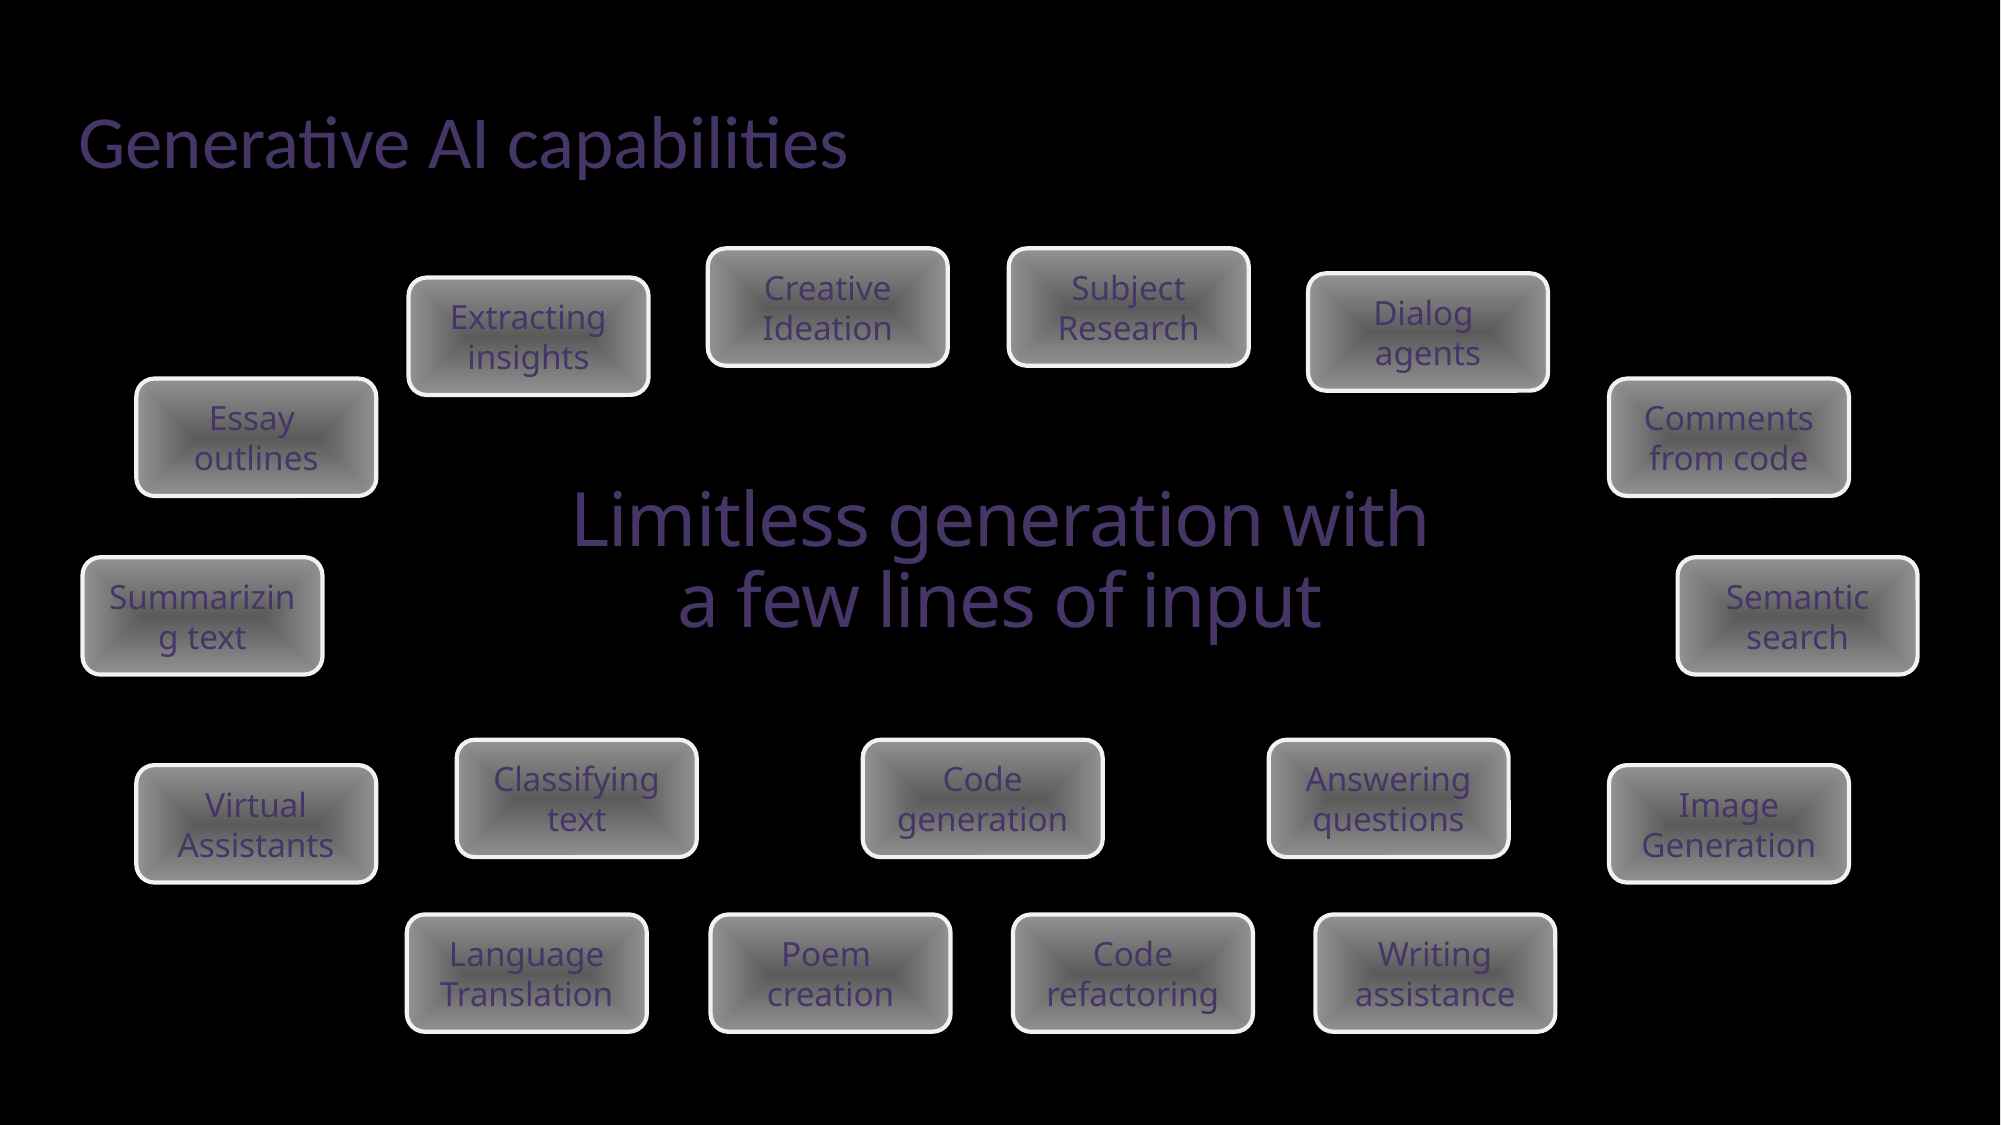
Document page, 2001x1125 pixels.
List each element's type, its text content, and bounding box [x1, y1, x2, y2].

text_box Code refactoring [1010, 912, 1256, 1034]
text_box Extracting insights [406, 275, 651, 398]
text_box Subject Research [1006, 246, 1251, 368]
text_box Code generation [860, 737, 1105, 860]
text_box Answering questions [1266, 737, 1511, 860]
text_box Writing assistance [1313, 912, 1558, 1034]
text_box Essay outlines [134, 376, 379, 499]
text_box Image Generation [1606, 763, 1852, 885]
text_box Classifying text [454, 737, 699, 860]
text_box Virtual Assistants [134, 763, 379, 885]
text_box Poem creation [708, 912, 953, 1034]
text_box Limitless generation with a few lines of input [560, 482, 1440, 645]
text_box Dialog agents [1305, 271, 1551, 393]
text_box Creative Ideation [705, 246, 950, 368]
text_box Semantic search [1675, 555, 1920, 677]
text_box Language Translation [404, 912, 649, 1034]
text_box Summarizing text [80, 555, 325, 677]
text_box Comments from code [1606, 376, 1852, 499]
title Generative AI capabilities [48, 80, 1240, 316]
